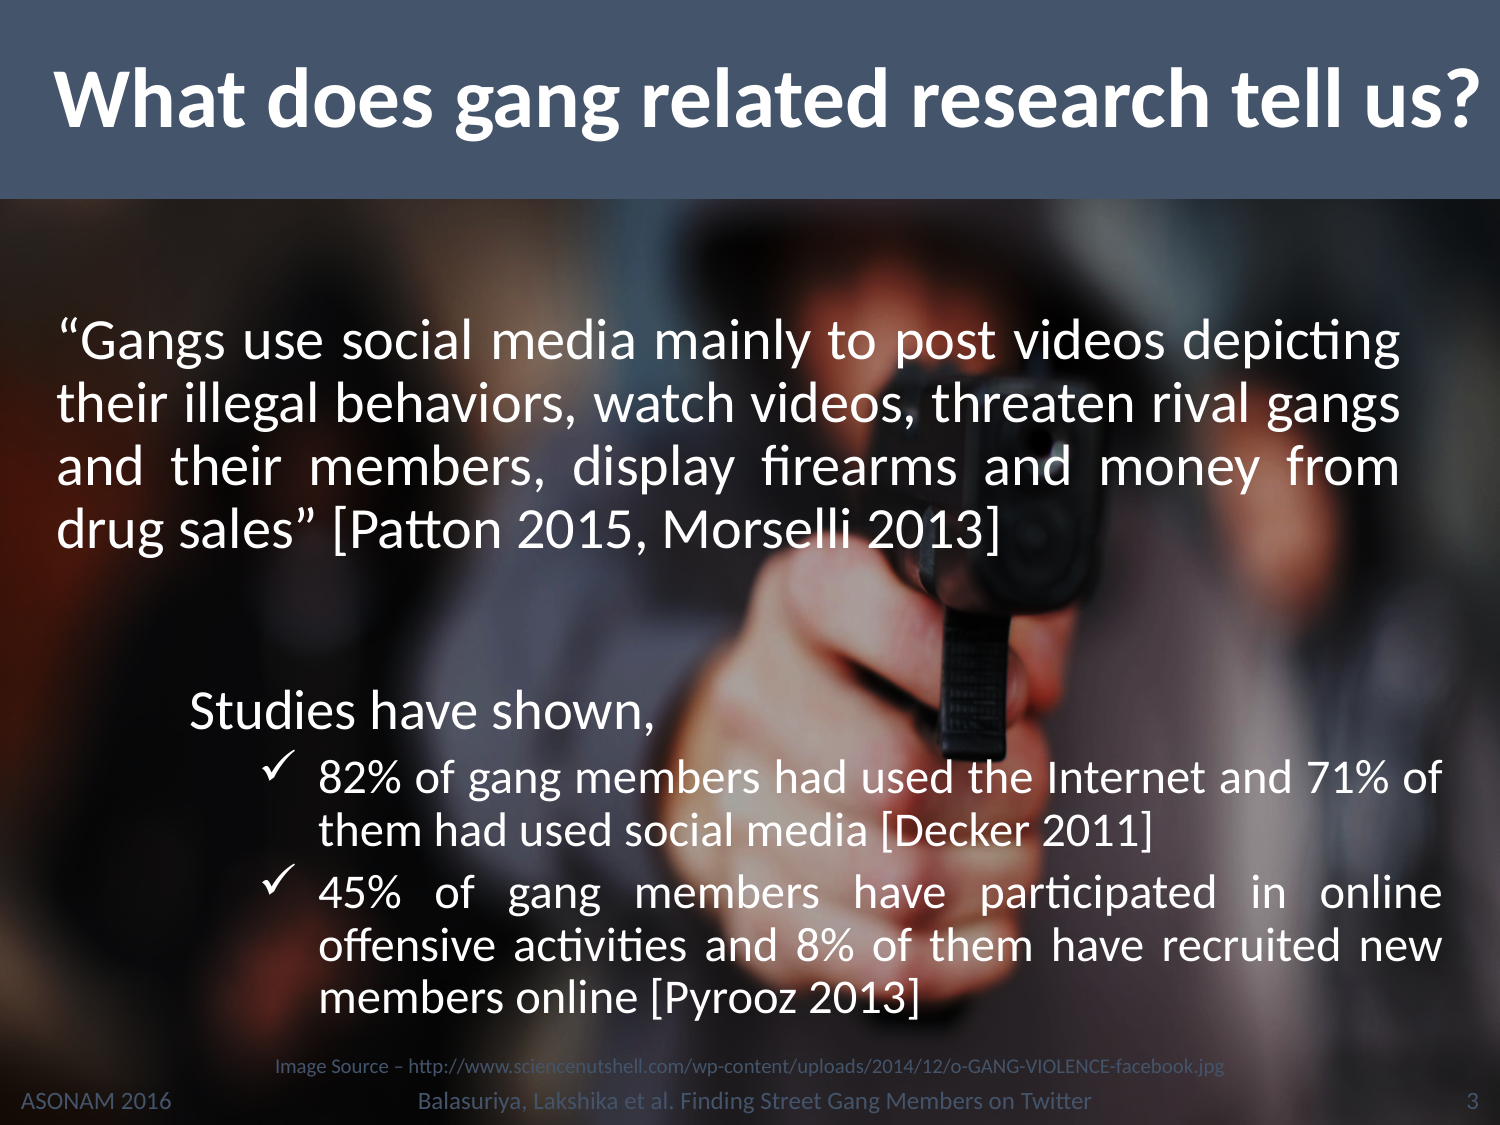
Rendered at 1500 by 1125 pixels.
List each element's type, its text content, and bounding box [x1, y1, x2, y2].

title What does gang related research tell us? [0, 0, 1500, 198]
picture [0, 198, 1500, 1125]
